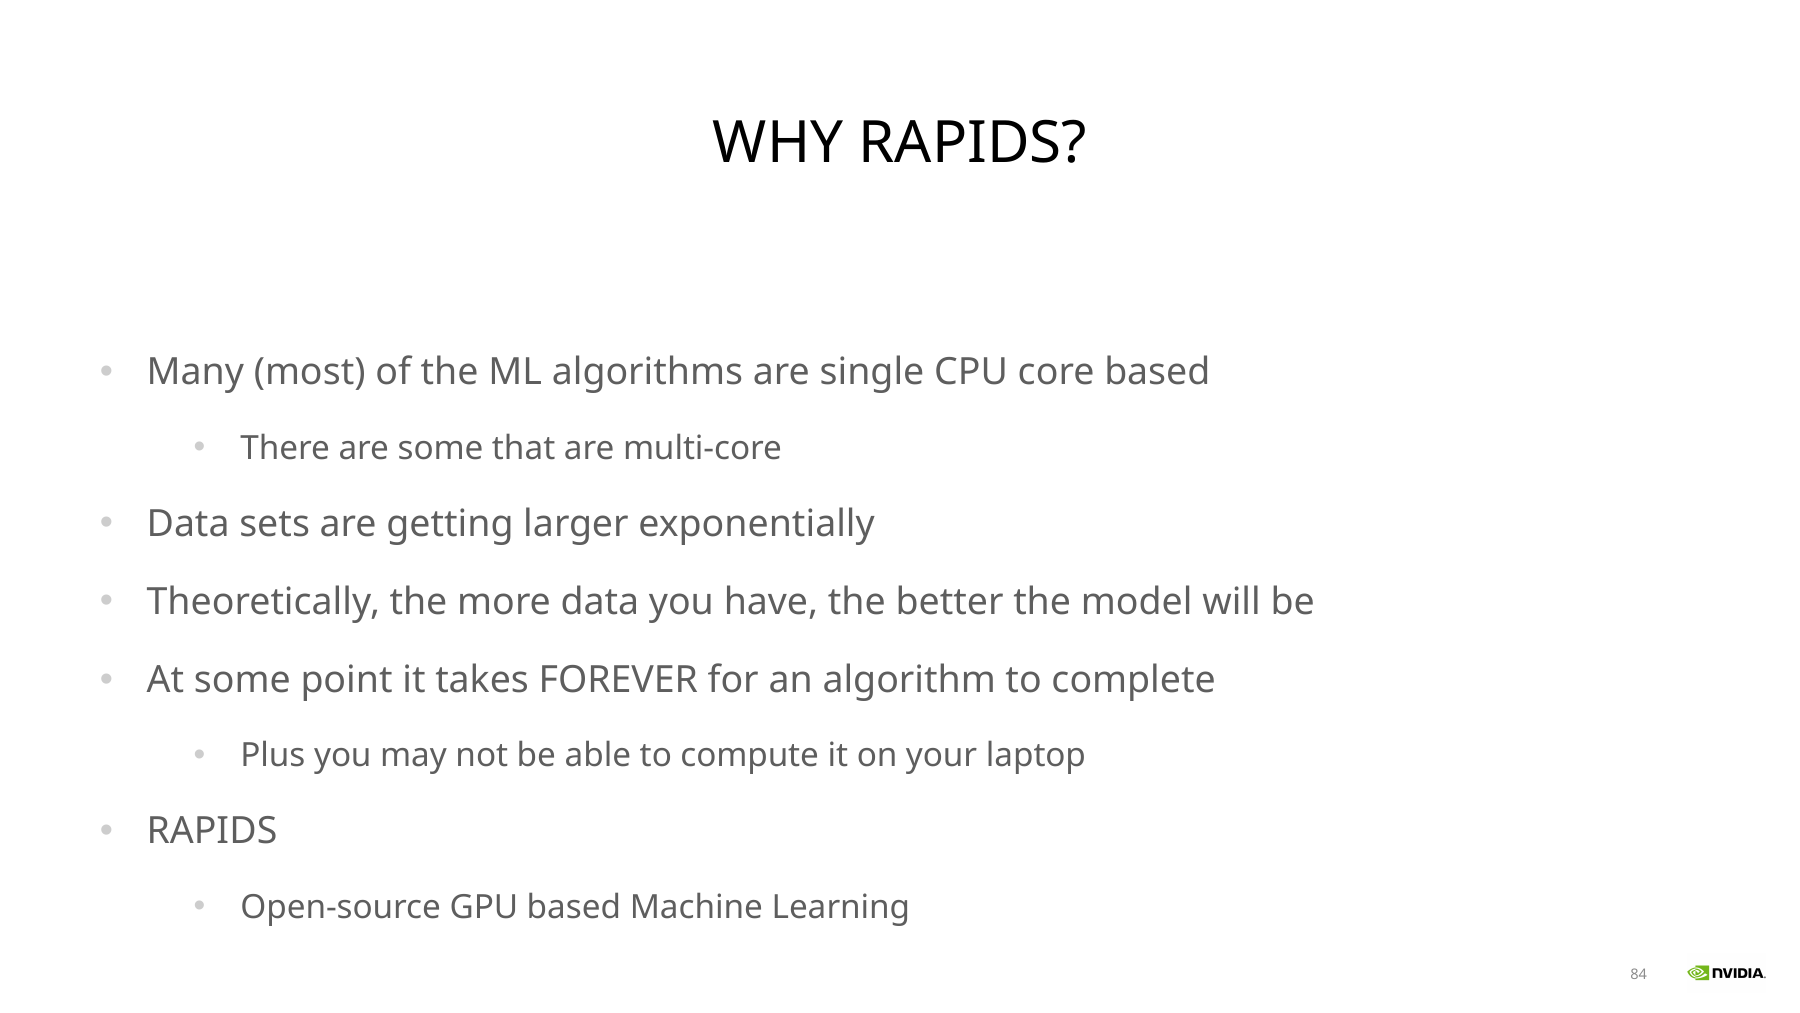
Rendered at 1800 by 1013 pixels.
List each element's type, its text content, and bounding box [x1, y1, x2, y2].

title WHY RAPIDS? [81, 85, 1719, 183]
list Many (most) of the ML algorithms are single CPU core based There are some that are multi-core Data sets are getting larger exponentially Theoretically, the more data you have, the better the model will be At some point it takes FOREVER for an algorithm to complete Plus you may not be able to compute it on your laptop RAPIDS Open-source GPU based Machine Learning [84, 344, 1717, 956]
picture [1687, 953, 1766, 993]
